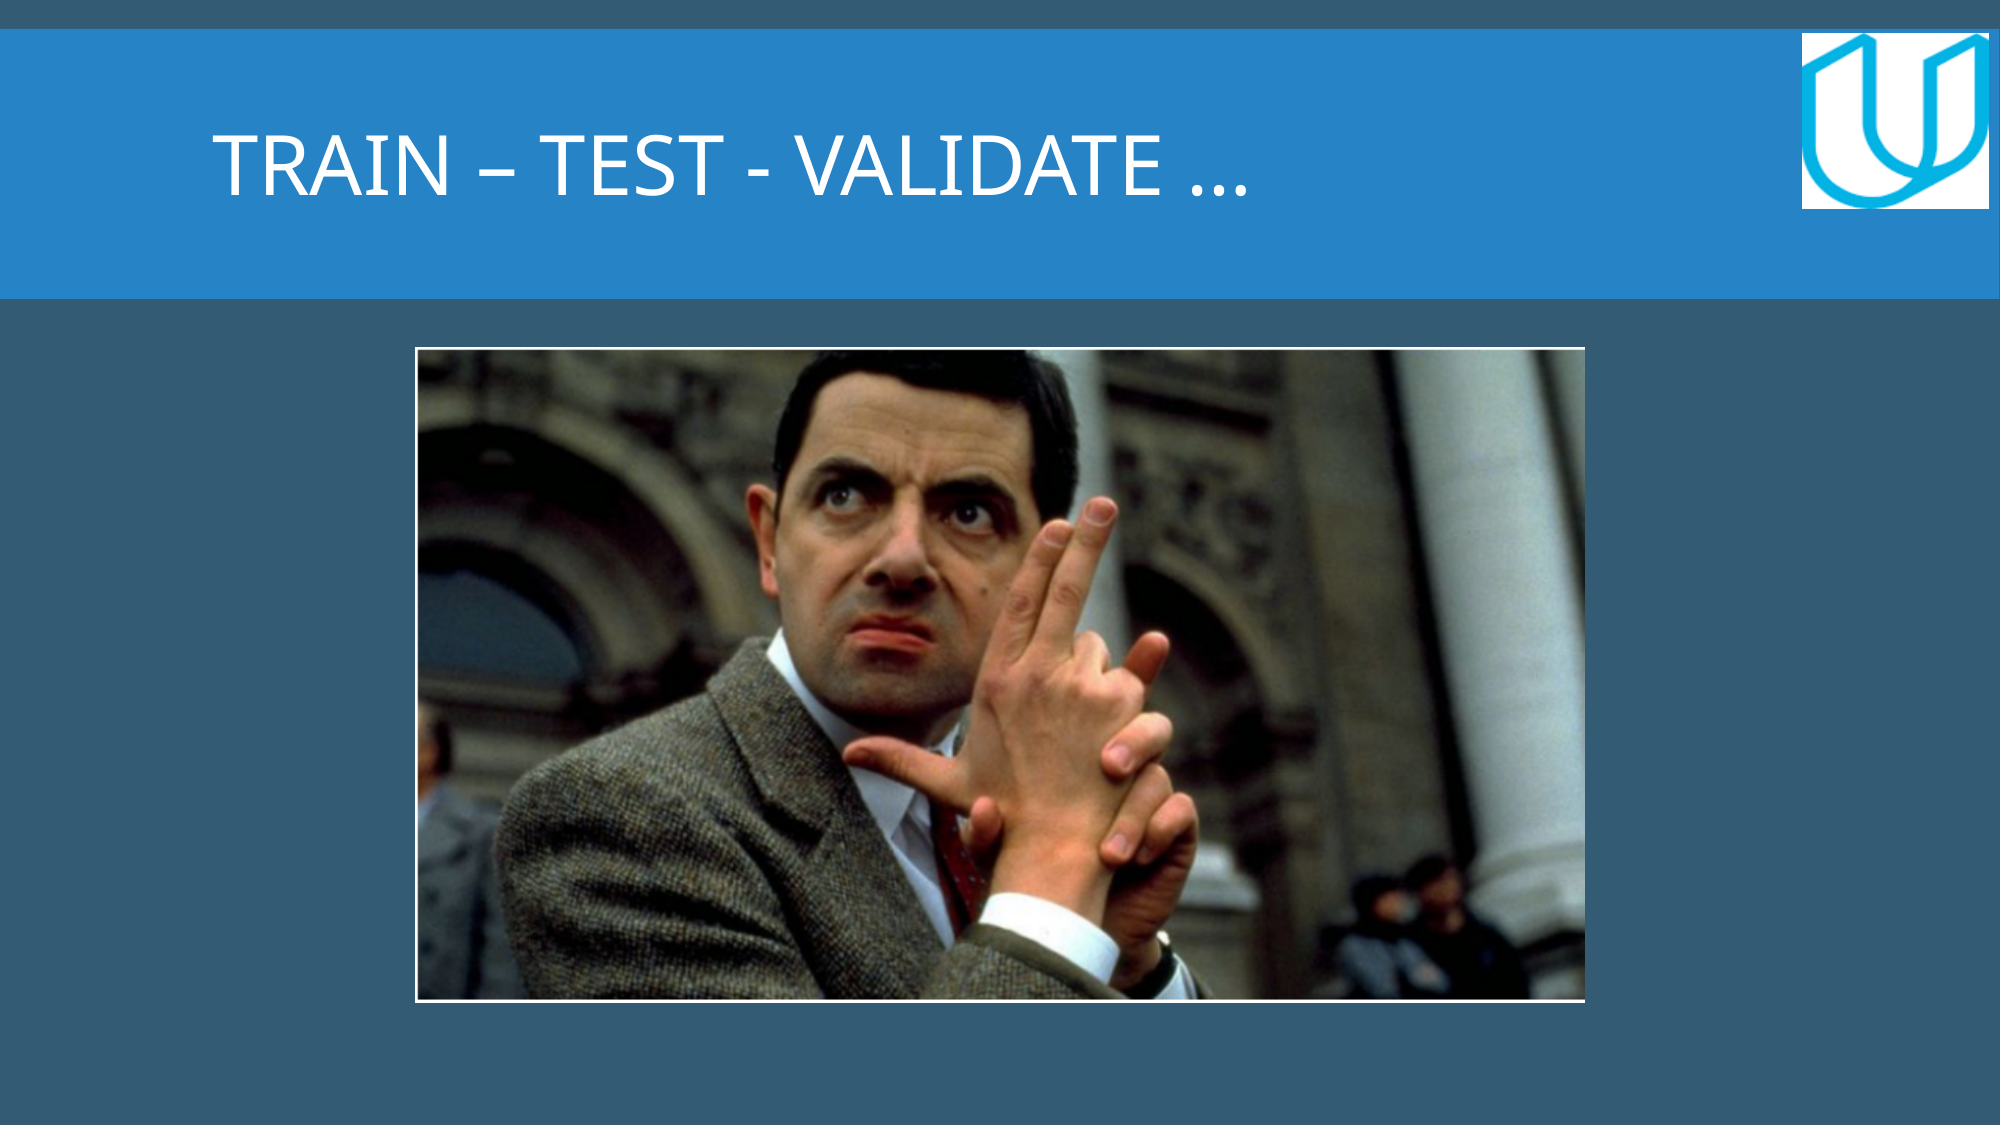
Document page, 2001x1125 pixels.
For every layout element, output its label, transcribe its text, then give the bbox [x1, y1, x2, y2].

picture [1816, 47, 1912, 197]
picture [415, 347, 1585, 1003]
picture [1803, 159, 1866, 209]
picture [1876, 124, 1989, 209]
text_box [197, 329, 1803, 1020]
text_box Train – test - validate … [197, 46, 1803, 294]
picture [1802, 33, 1989, 167]
picture [1933, 47, 1974, 167]
